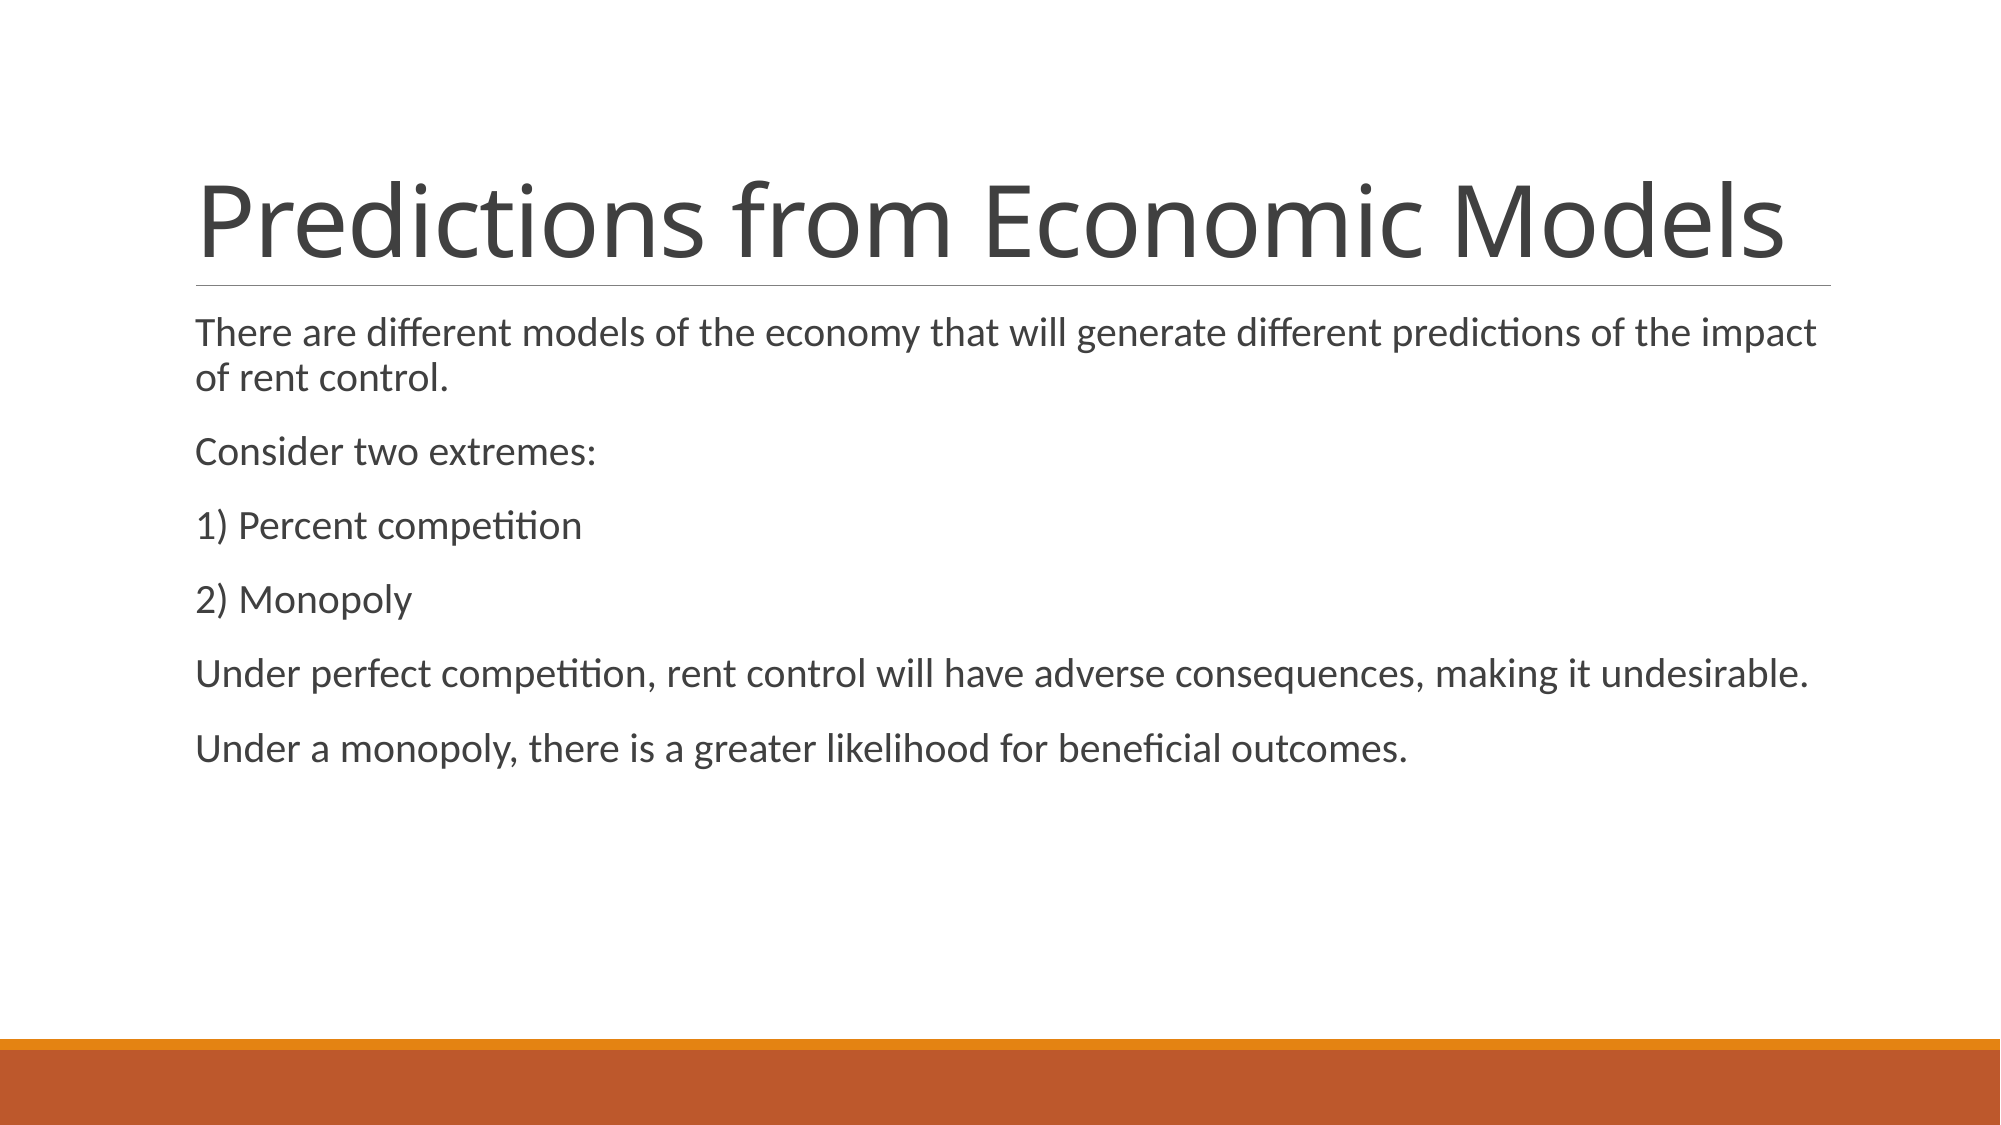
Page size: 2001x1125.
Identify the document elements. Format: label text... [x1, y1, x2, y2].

title Predictions from Economic Models [180, 47, 1830, 285]
list There are different models of the economy that will generate different predictions of the impact of rent control. Consider two extremes: 1) Percent competition 2) Monopoly Under perfect competition, rent control will have adverse consequences, making it undesirable. Under a monopoly, there is a greater likelihood for beneficial outcomes. [180, 302, 1830, 963]
